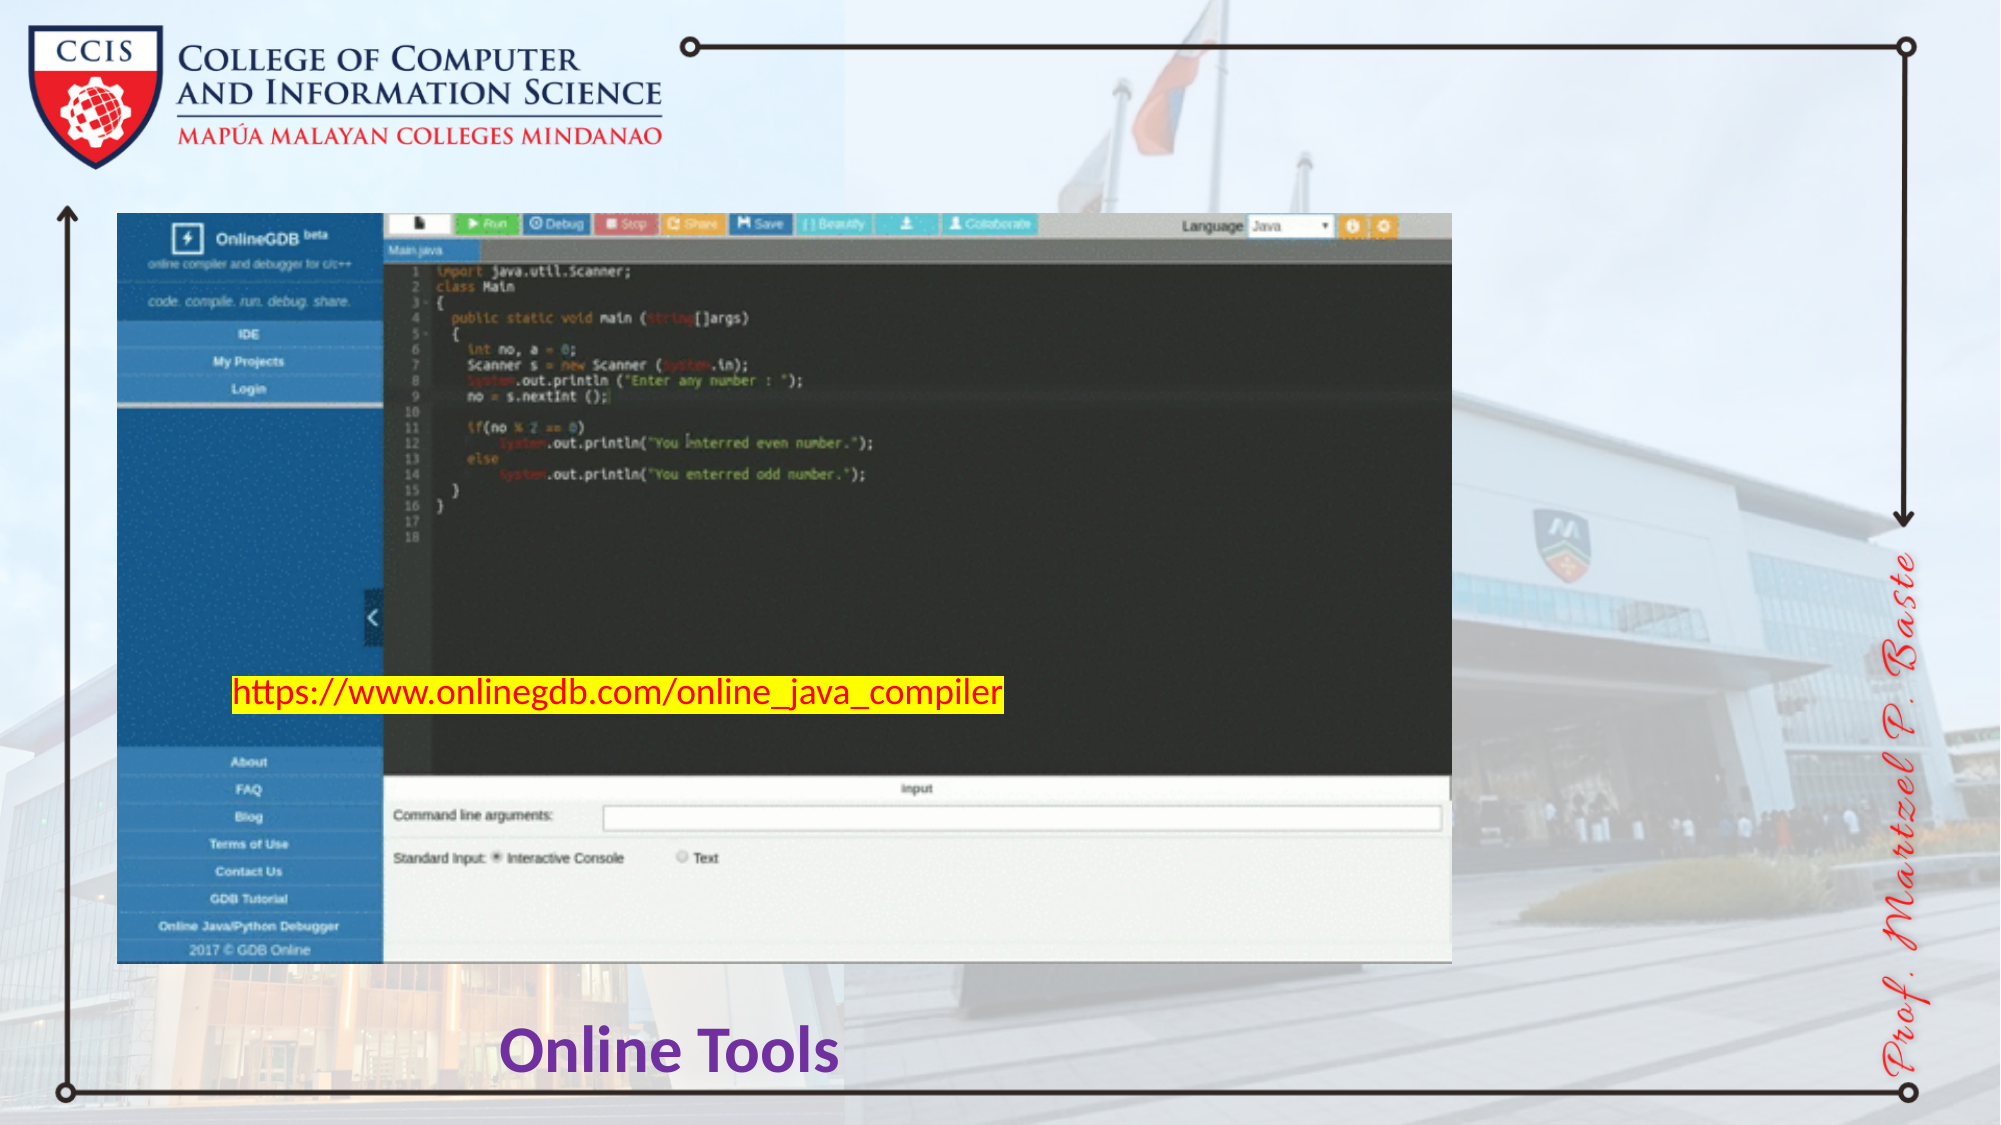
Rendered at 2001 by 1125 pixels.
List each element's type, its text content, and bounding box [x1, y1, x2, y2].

picture [0, 0, 2001, 1125]
text_box Online Tools [31, 998, 1309, 1094]
